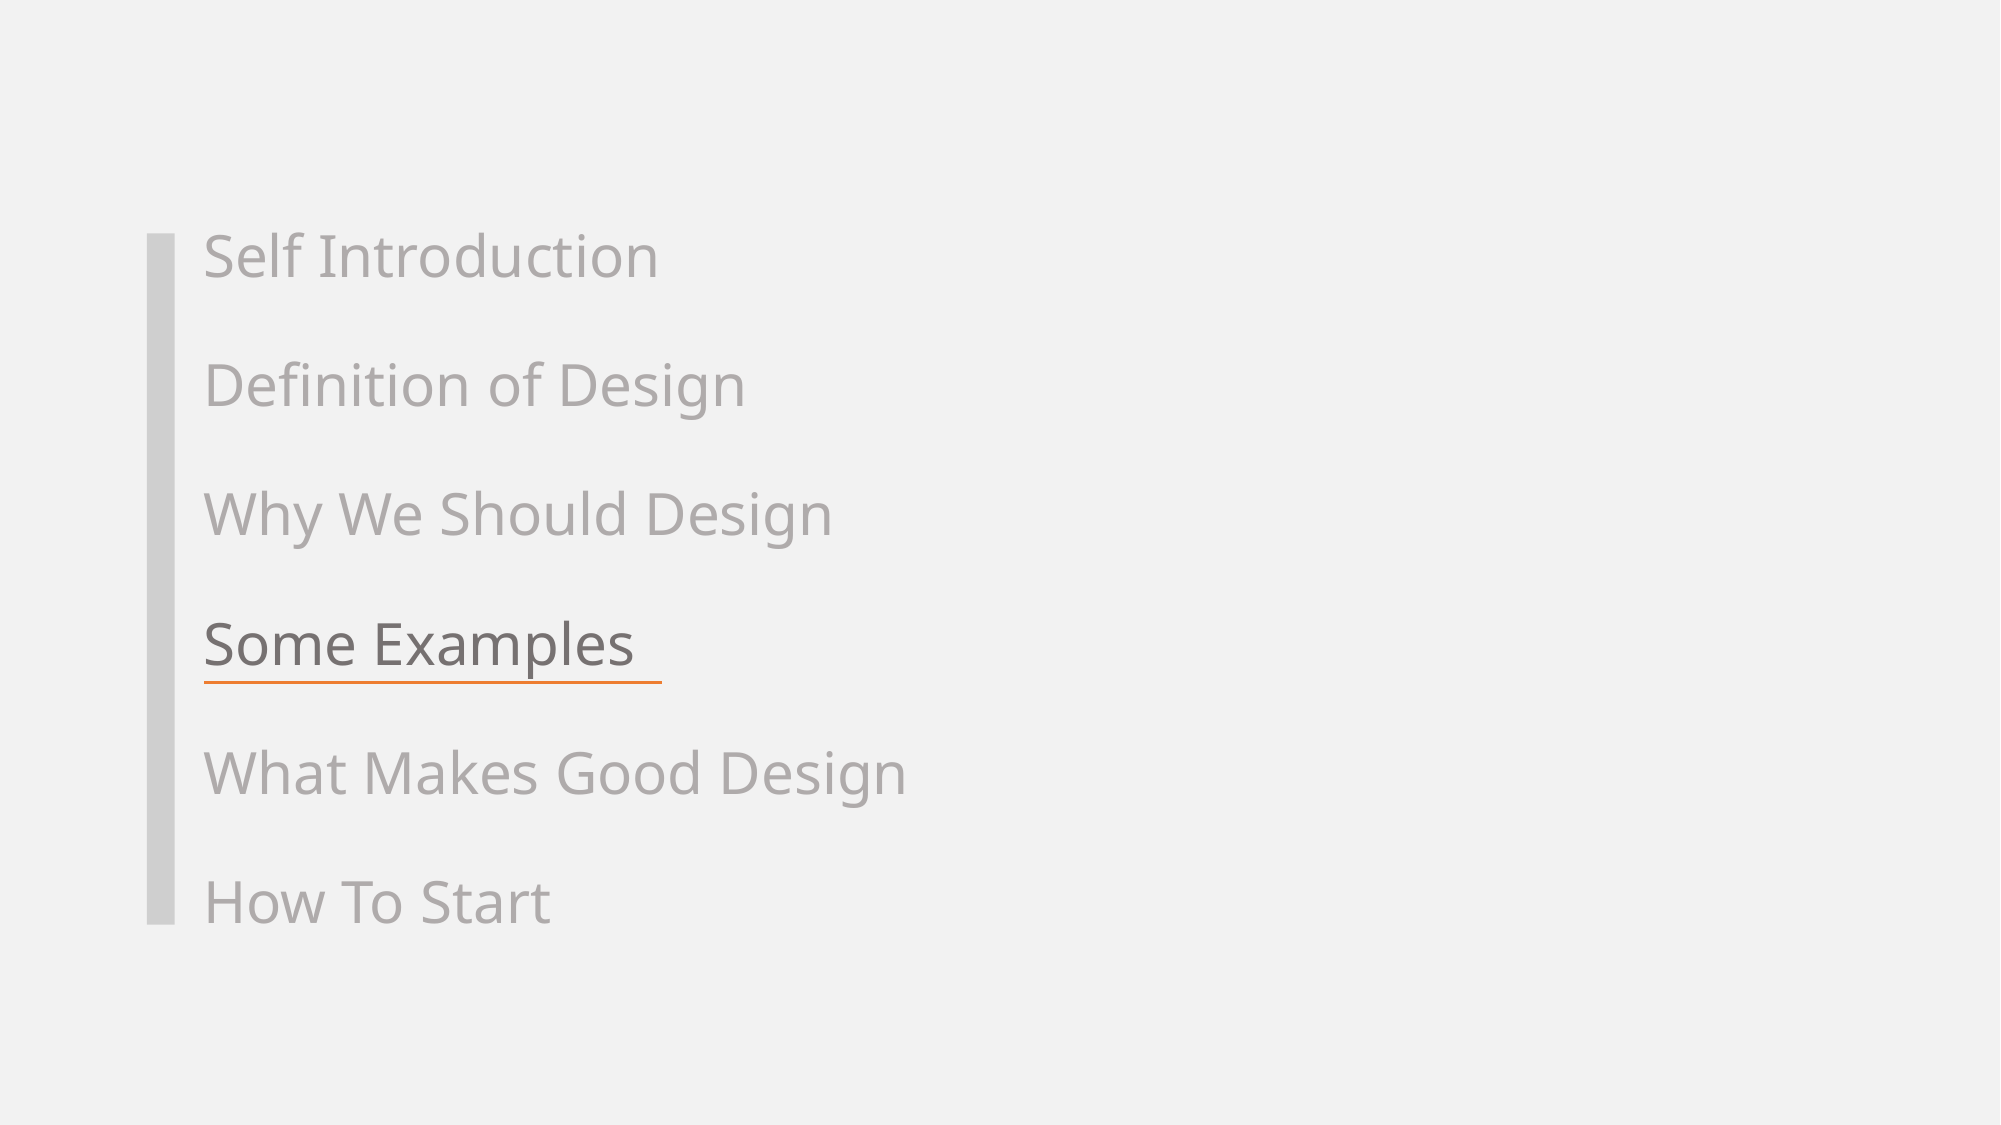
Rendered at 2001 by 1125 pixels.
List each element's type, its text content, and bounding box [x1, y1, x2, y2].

text_box Some Examples [188, 599, 941, 684]
text_box Why We Should Design [188, 470, 941, 555]
text_box Definition of Design [188, 340, 941, 426]
text_box [146, 232, 176, 926]
text_box What Makes Good Design [188, 728, 941, 814]
text_box How To Start [188, 857, 941, 943]
text_box Self Introduction [188, 211, 941, 297]
